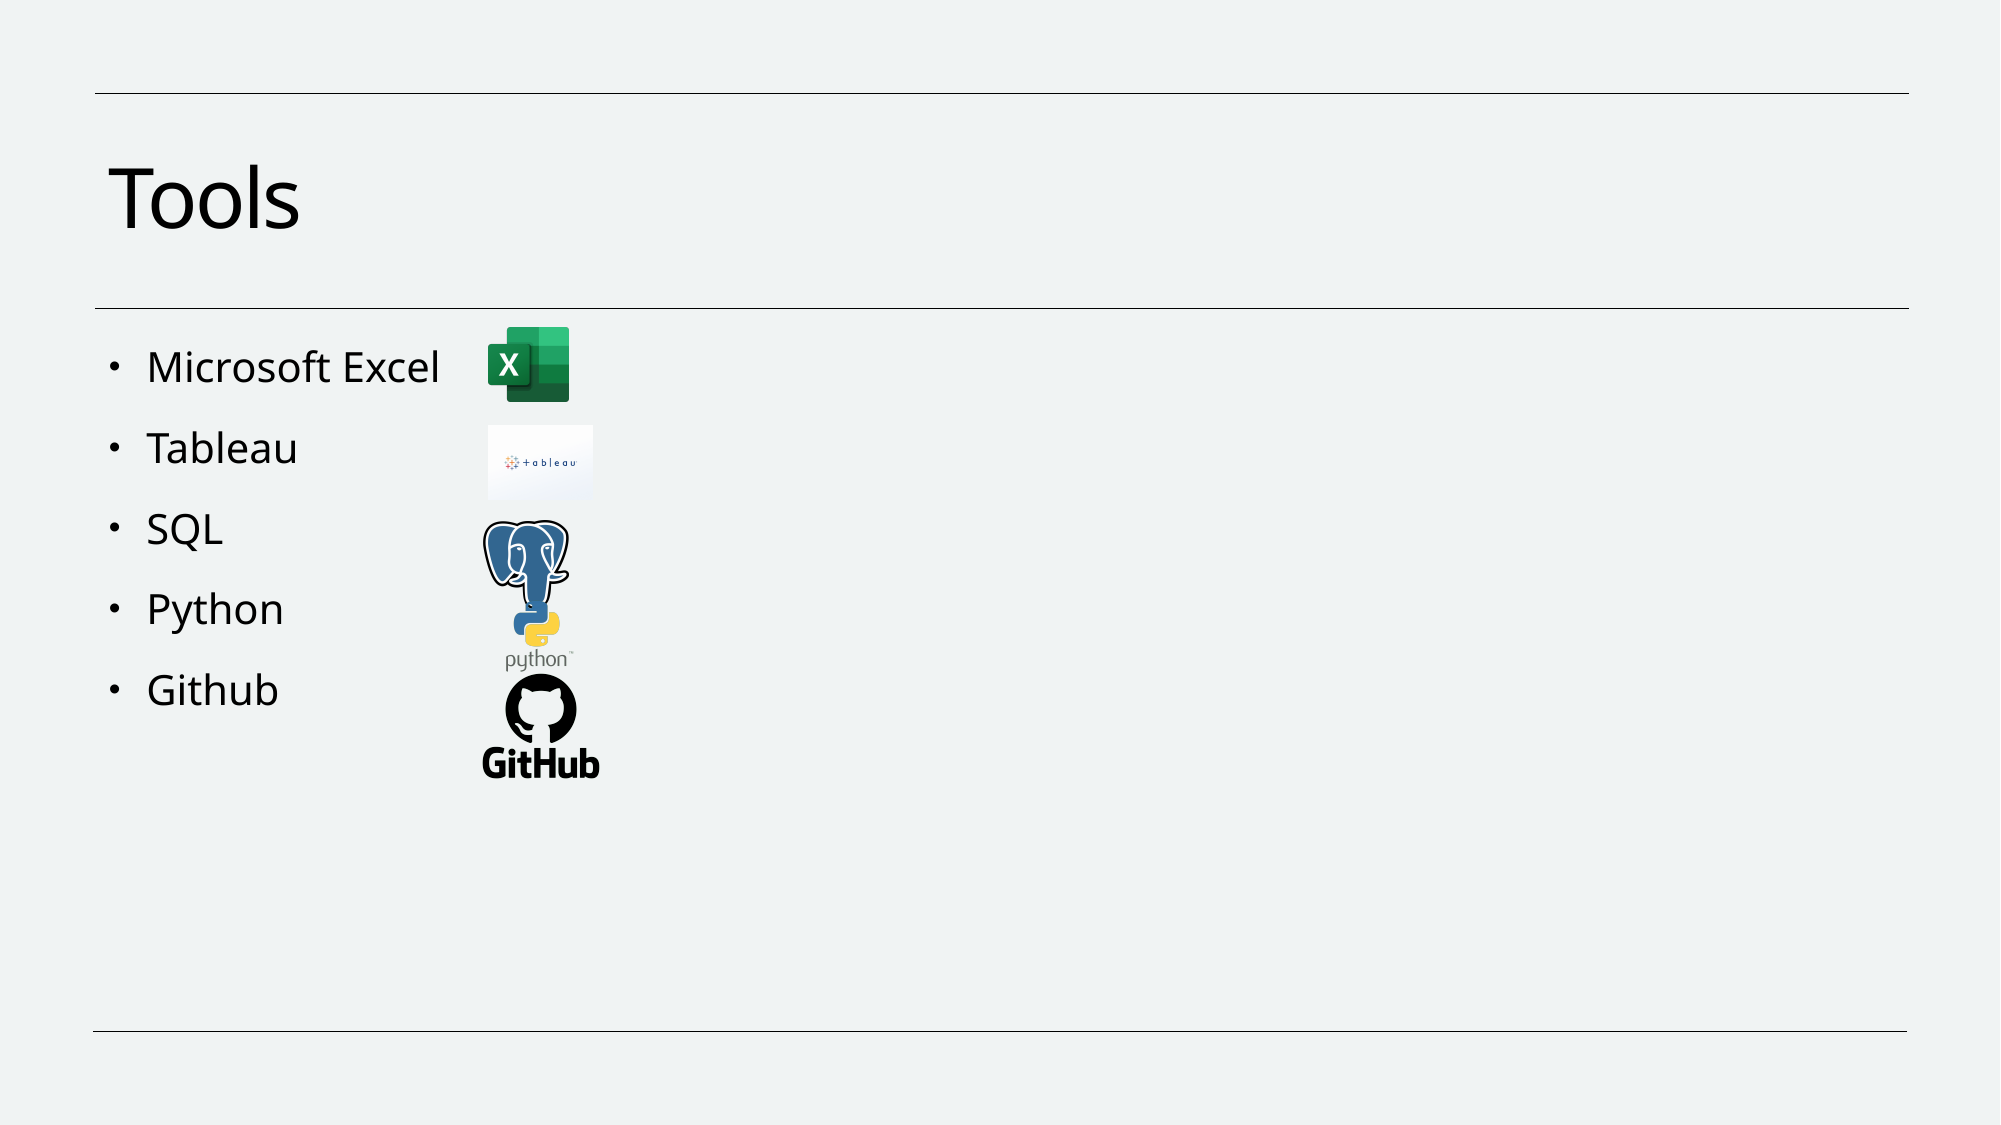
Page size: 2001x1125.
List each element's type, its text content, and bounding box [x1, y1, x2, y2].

picture [445, 520, 637, 780]
title Tools [93, 113, 1907, 291]
picture [488, 327, 569, 402]
list Microsoft Excel Tableau SQL Python Github [93, 323, 1908, 965]
picture [488, 425, 594, 500]
